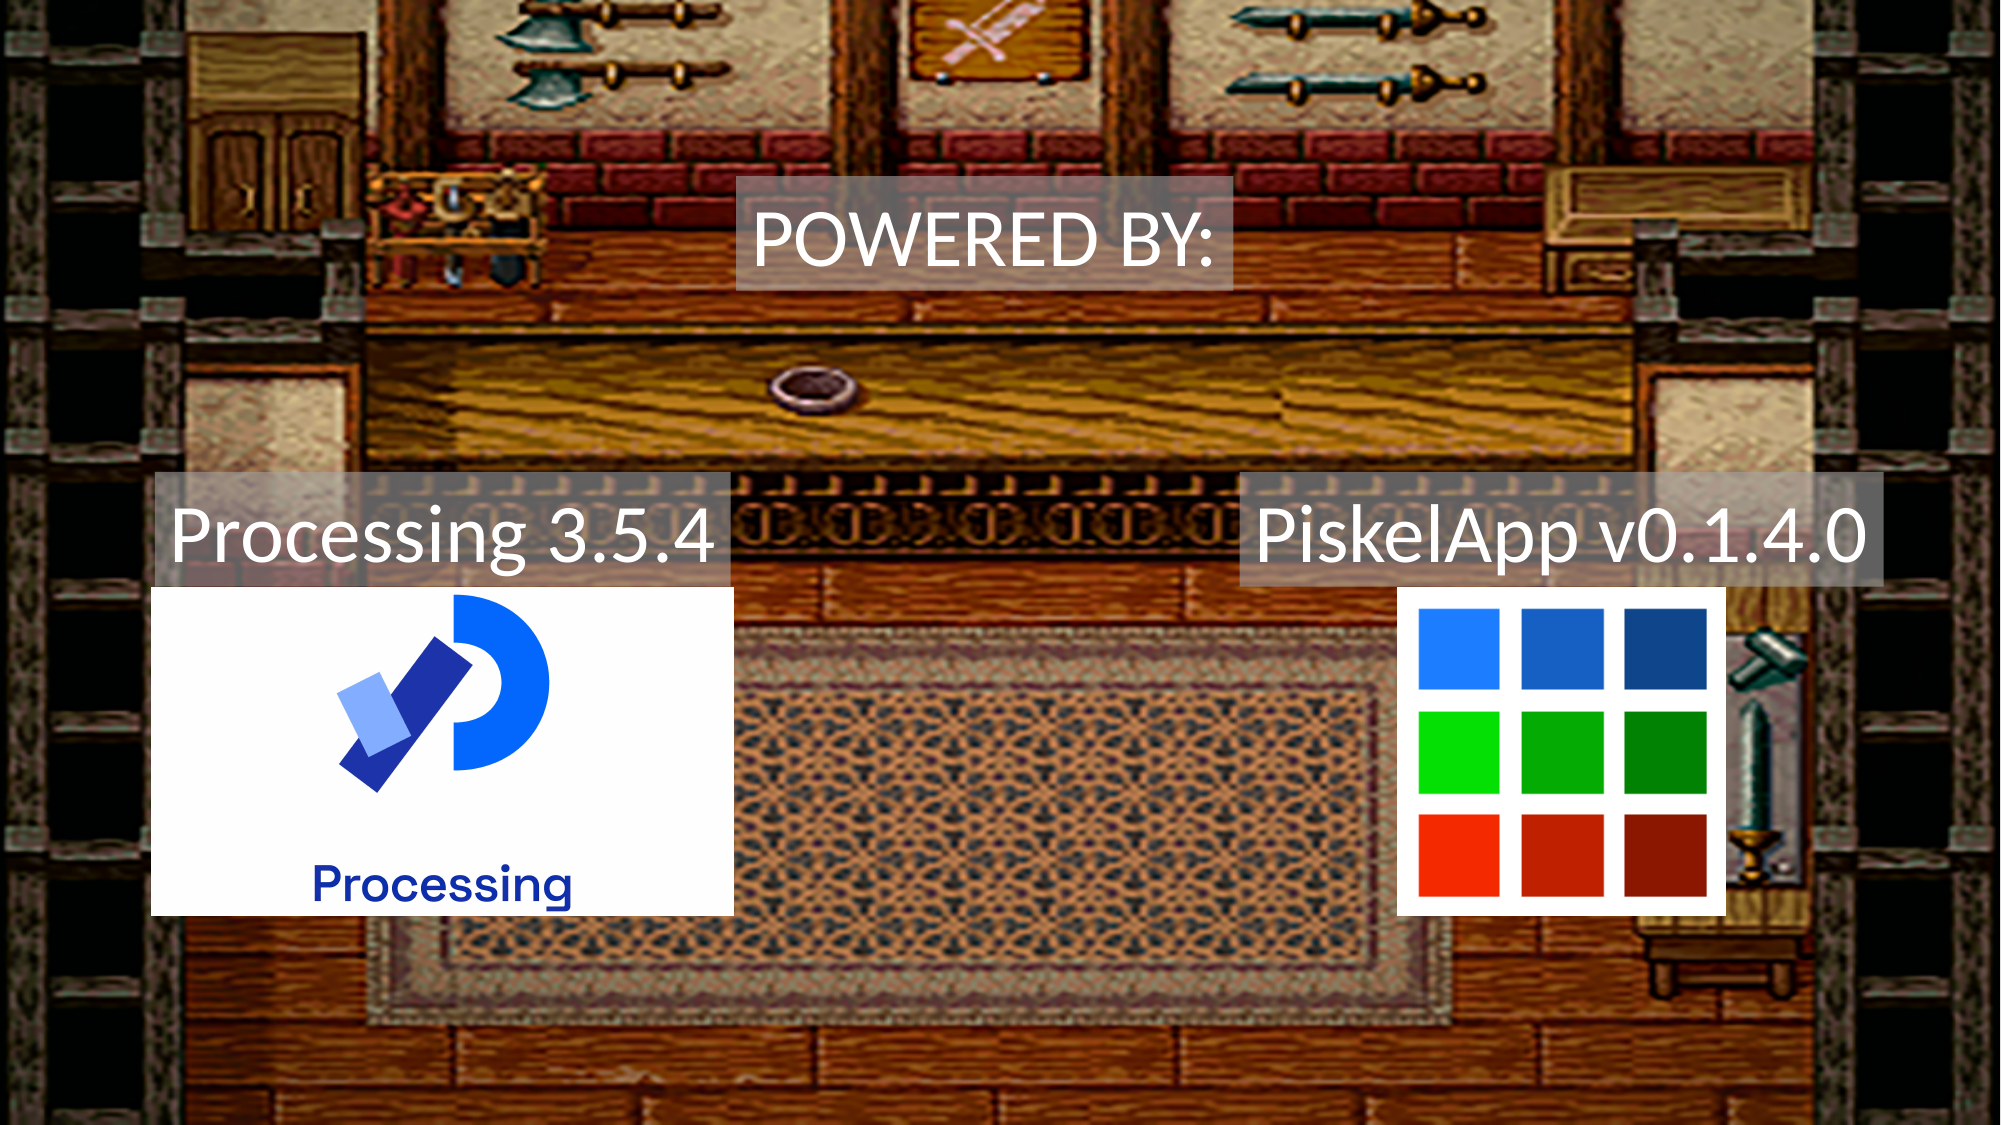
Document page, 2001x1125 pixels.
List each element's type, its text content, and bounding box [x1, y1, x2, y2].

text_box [151, 471, 1887, 916]
picture [0, 0, 2001, 1125]
text_box POWERED BY: [736, 176, 1234, 291]
